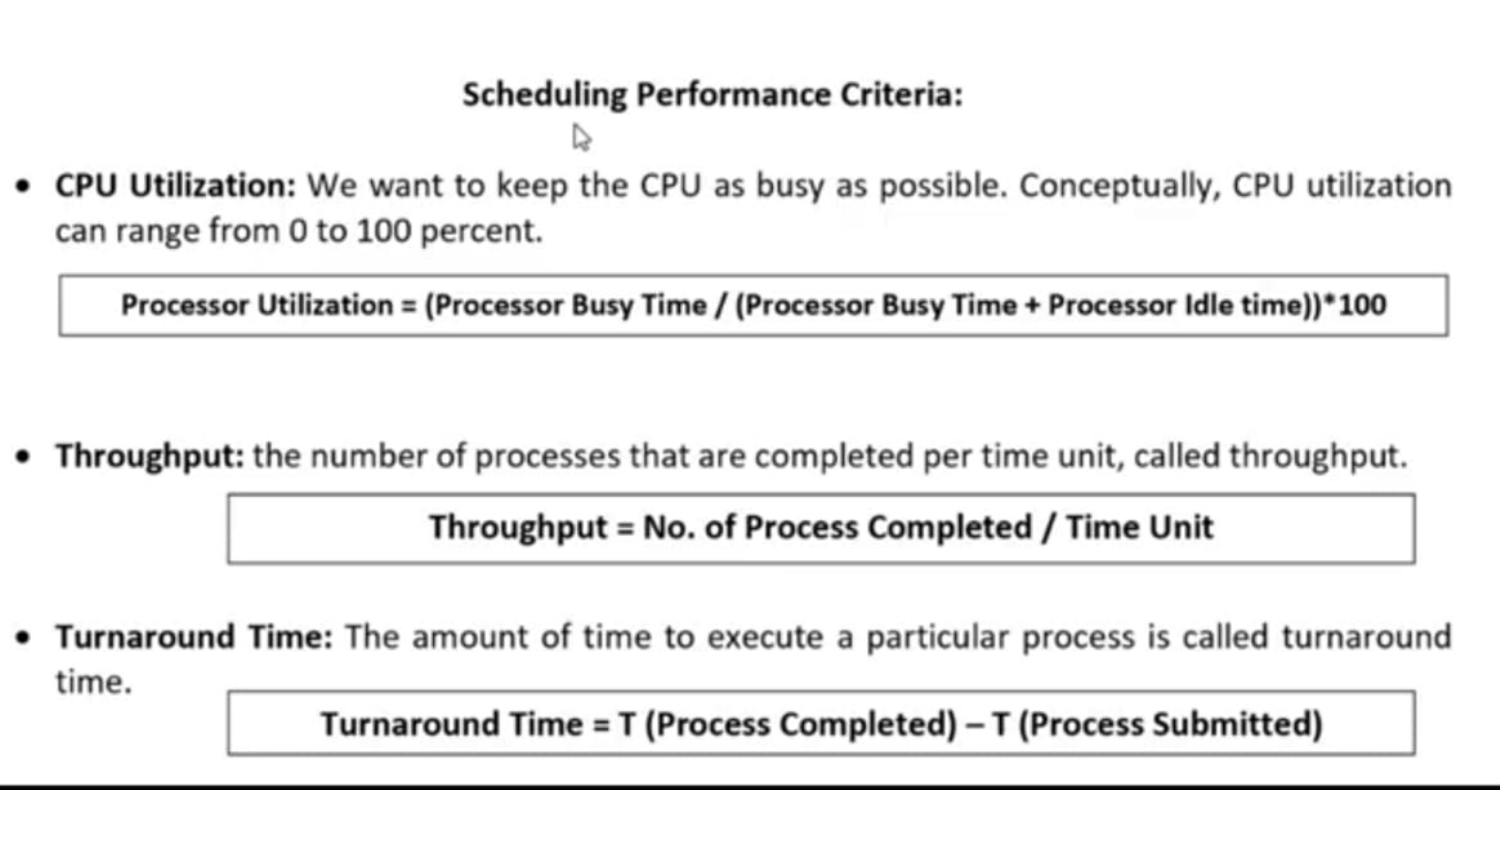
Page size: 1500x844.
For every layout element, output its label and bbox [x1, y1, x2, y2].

picture [0, 53, 1500, 790]
